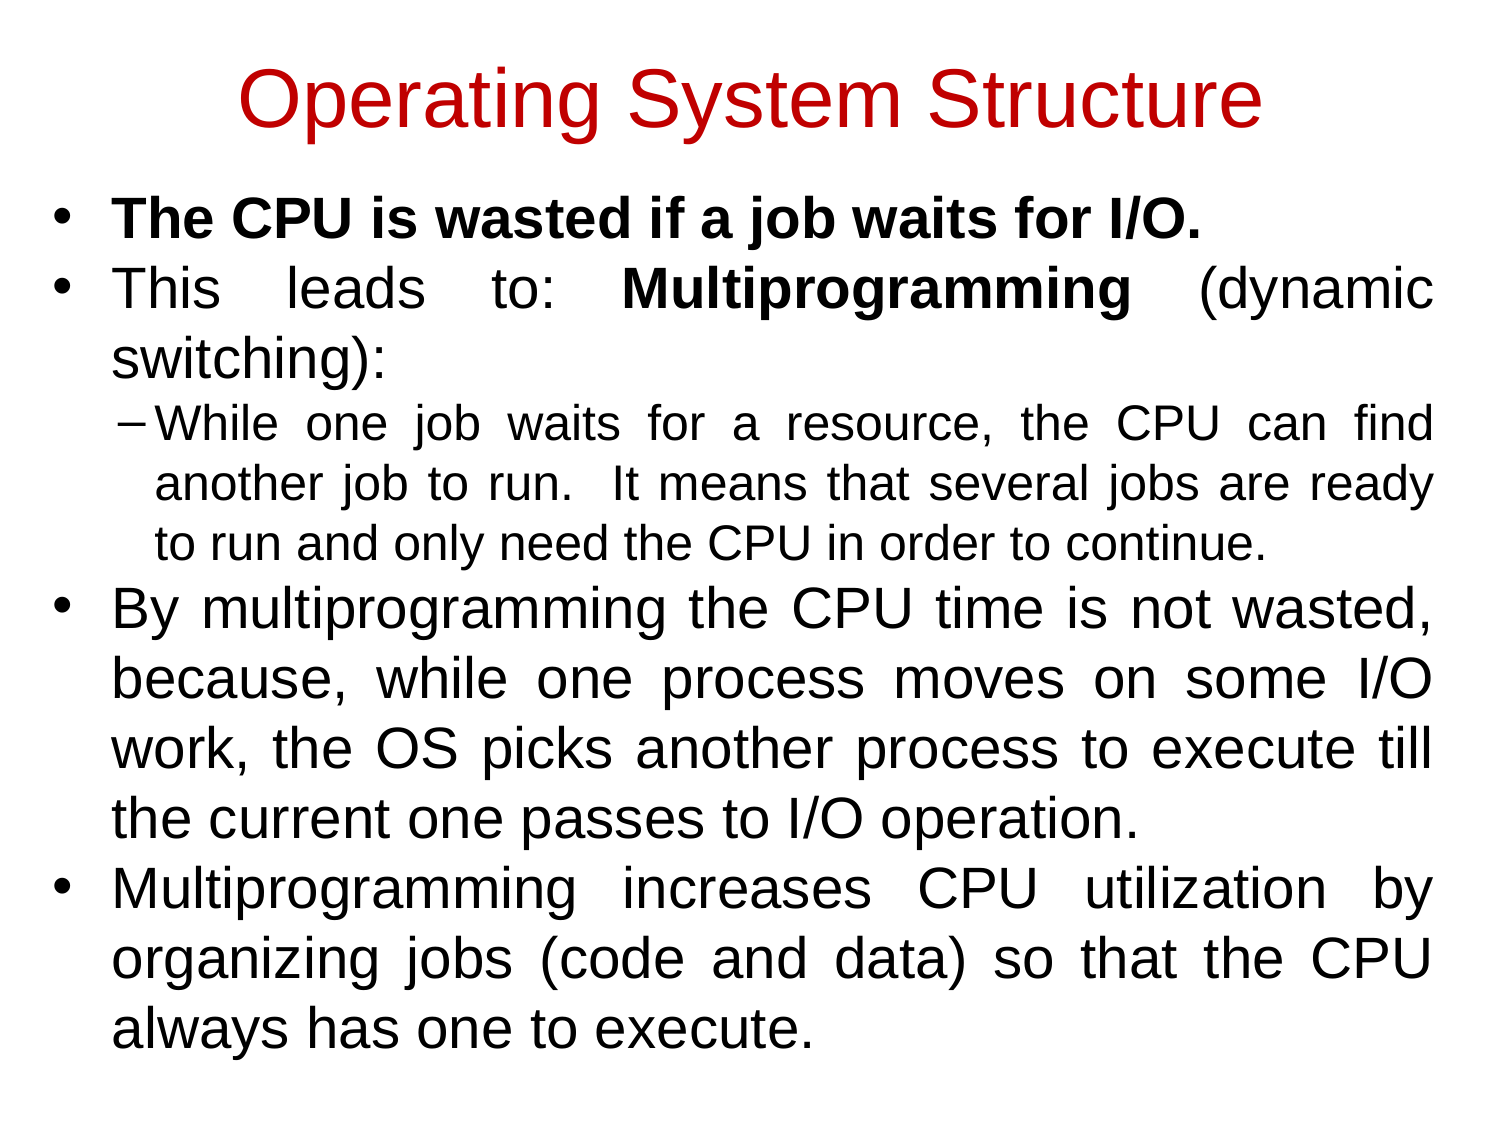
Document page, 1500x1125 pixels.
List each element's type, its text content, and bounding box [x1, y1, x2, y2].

text_box The CPU is wasted if a job waits for I/O. This leads to: Multiprogramming (dynamic switching): While one job waits for a resource, the CPU can find another job to run. It means that several jobs are ready to run and only need the CPU in order to continue. By multiprogramming the CPU time is not wasted, because, while one process moves on some I/O work, the OS picks another process to execute till the current one passes to I/O operation. Multiprogramming increases CPU utilization by organizing jobs (code and data) so that the CPU always has one to execute. [37, 172, 1450, 1083]
text_box Operating System Structure [41, 19, 1462, 170]
